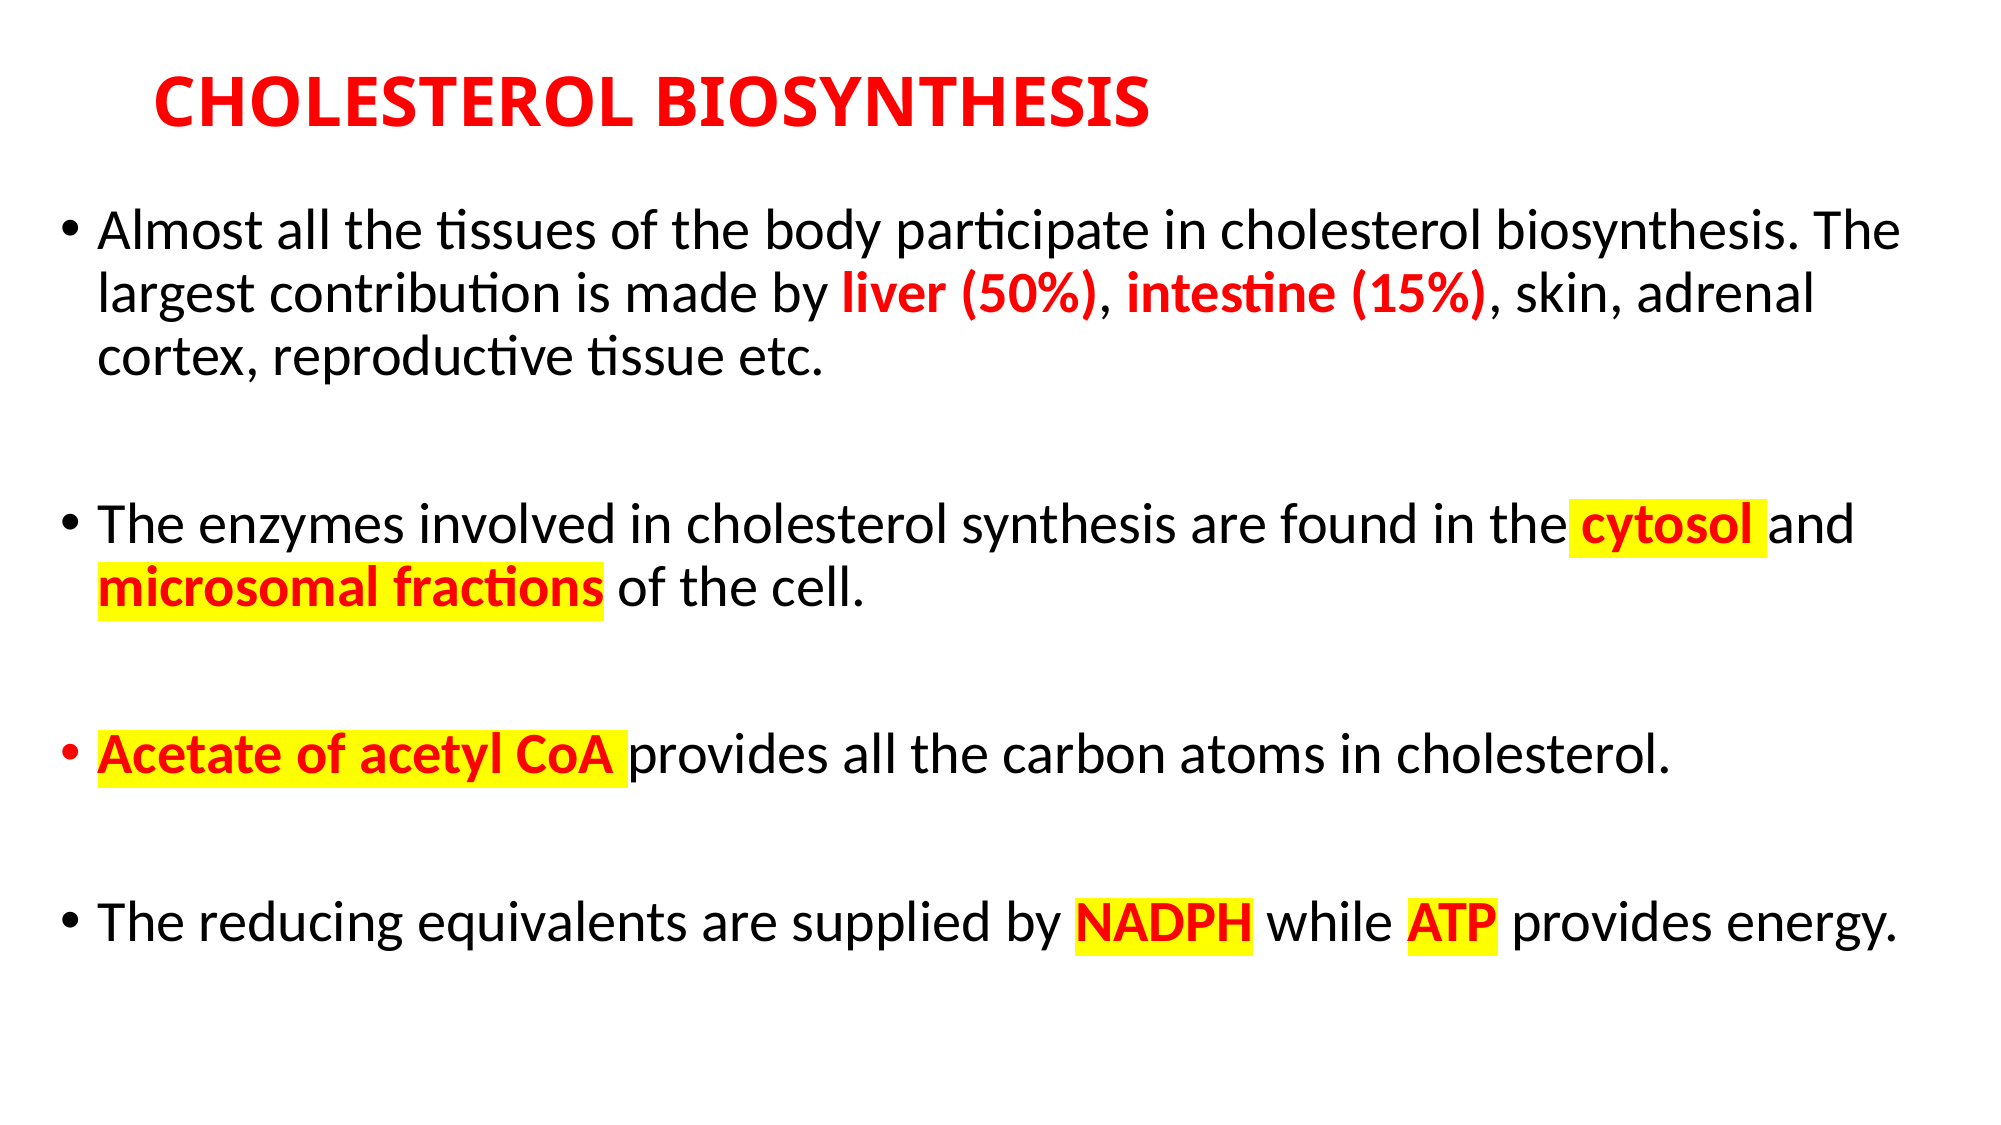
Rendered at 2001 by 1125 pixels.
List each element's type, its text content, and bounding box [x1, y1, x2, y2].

list Almost all the tissues of the body participate in cholesterol biosynthesis. The largest contribution is made by liver (50%), intestine (15%), skin, adrenal cortex, reproductive tissue etc. The enzymes involved in cholesterol synthesis are found in the cytosol and microsomal fractions of the cell. Acetate of acetyl CoA provides all the carbon atoms in cholesterol. The reducing equivalents are supplied by NADPH while ATP provides energy. [45, 191, 1960, 1014]
title CHOLESTEROL BIOSYNTHESIS [137, 59, 1863, 150]
